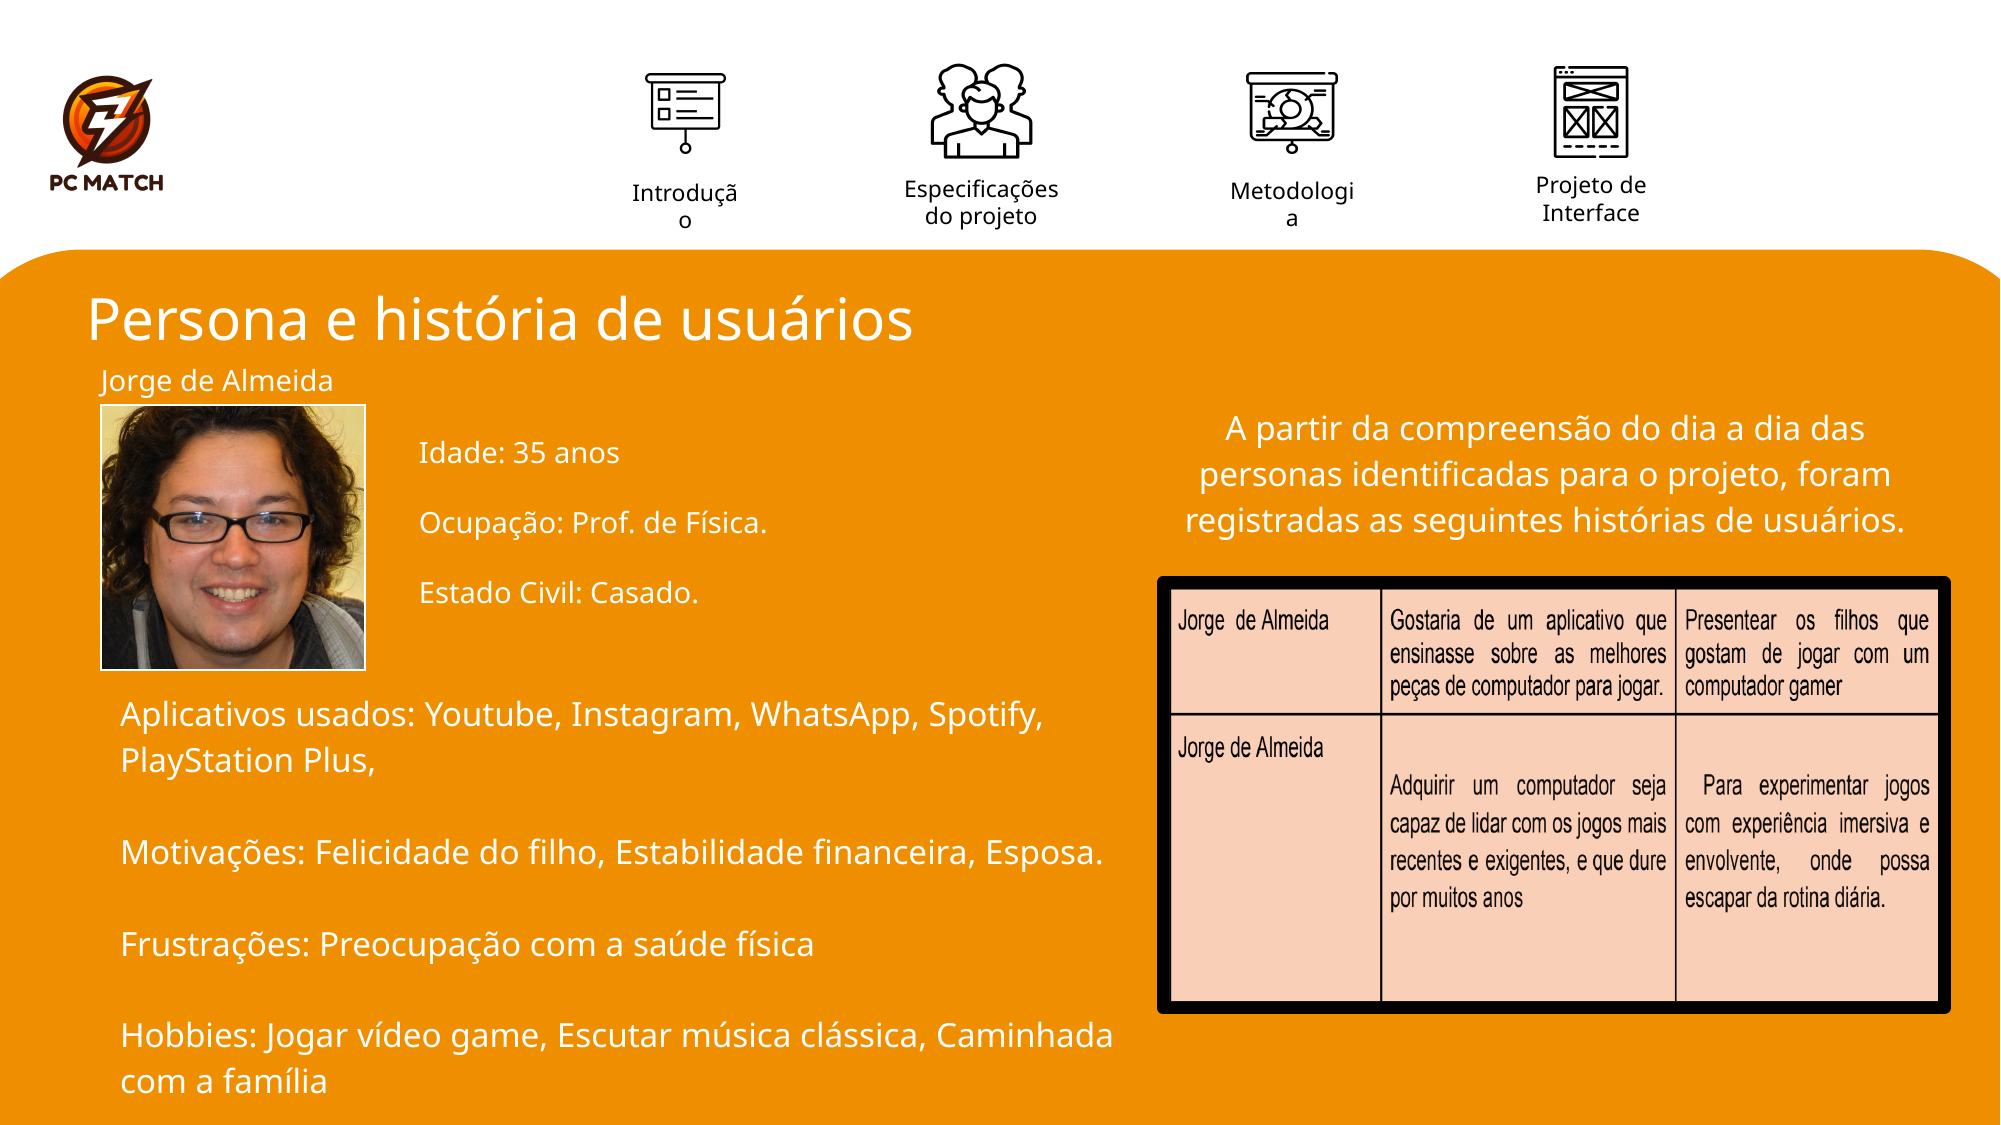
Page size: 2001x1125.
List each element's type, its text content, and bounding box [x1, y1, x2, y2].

picture [1169, 588, 1939, 1002]
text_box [887, 62, 1076, 229]
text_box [612, 73, 758, 199]
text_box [0, 338, 466, 689]
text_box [1210, 72, 1375, 197]
picture [34, 60, 179, 206]
text_box Aplicativos usados: Youtube, Instagram, WhatsApp, Spotify, PlayStation Plus, Motivações: Felicidade do filho, Estabilidade financeira, Esposa. Frustrações: Preocupação com a saúde física Hobbies: Jogar vídeo game, Escutar música clássica, Caminhada com a família [105, 680, 1142, 1125]
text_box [1509, 66, 1674, 219]
text_box [0, 248, 2000, 1125]
text_box Idade: 35 anos Ocupação: Prof. de Física. Estado Civil: Casado. [466, 427, 887, 617]
text_box A partir da compreensão do dia a dia das personas identificadas para o projeto, foram registradas as seguintes histórias de usuários. [1169, 394, 1923, 576]
text_box Persona e história de usuários [71, 274, 1142, 360]
